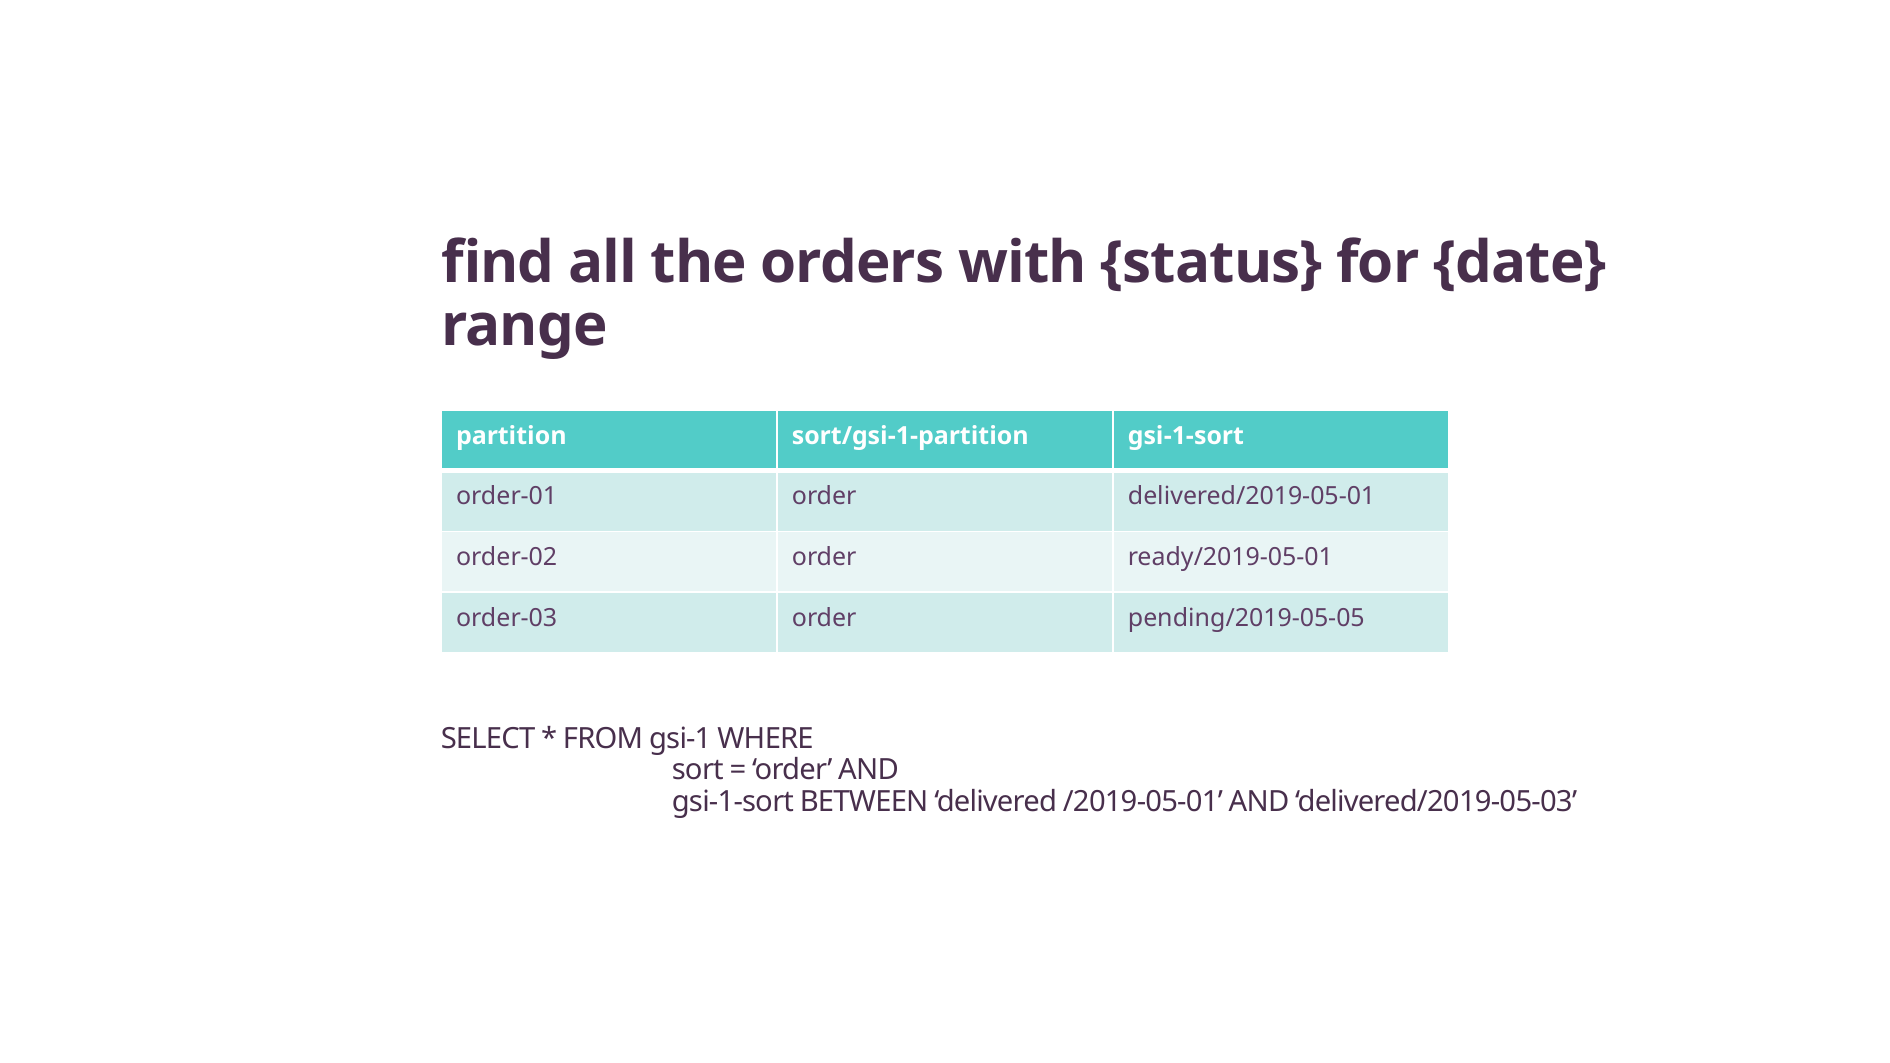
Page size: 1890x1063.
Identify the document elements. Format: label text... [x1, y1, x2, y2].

table_cell order [778, 473, 1112, 531]
table_cell order-01 [442, 473, 776, 531]
table_header gsi-1-sort [1114, 411, 1448, 468]
table_cell pending/2019-05-05 [1114, 593, 1448, 652]
table_cell order-02 [442, 532, 776, 591]
table_header sort/gsi-1-partition [778, 411, 1112, 468]
table_cell ready/2019-05-01 [1114, 532, 1448, 591]
text_box find all the orders with {status} for {date} range [440, 231, 1779, 296]
table_cell order [778, 593, 1112, 652]
table_cell delivered/2019-05-01 [1114, 473, 1448, 531]
table_cell order-03 [442, 593, 776, 652]
text_box SELECT * FROM gsi-1 WHERE sort = ‘order’ AND gsi-1-sort BETWEEN ‘delivered /2019-05-01’ AND ‘delivered/2019-05-03’ [440, 723, 1718, 879]
table_header partition [442, 411, 776, 468]
table_cell order [778, 532, 1112, 591]
